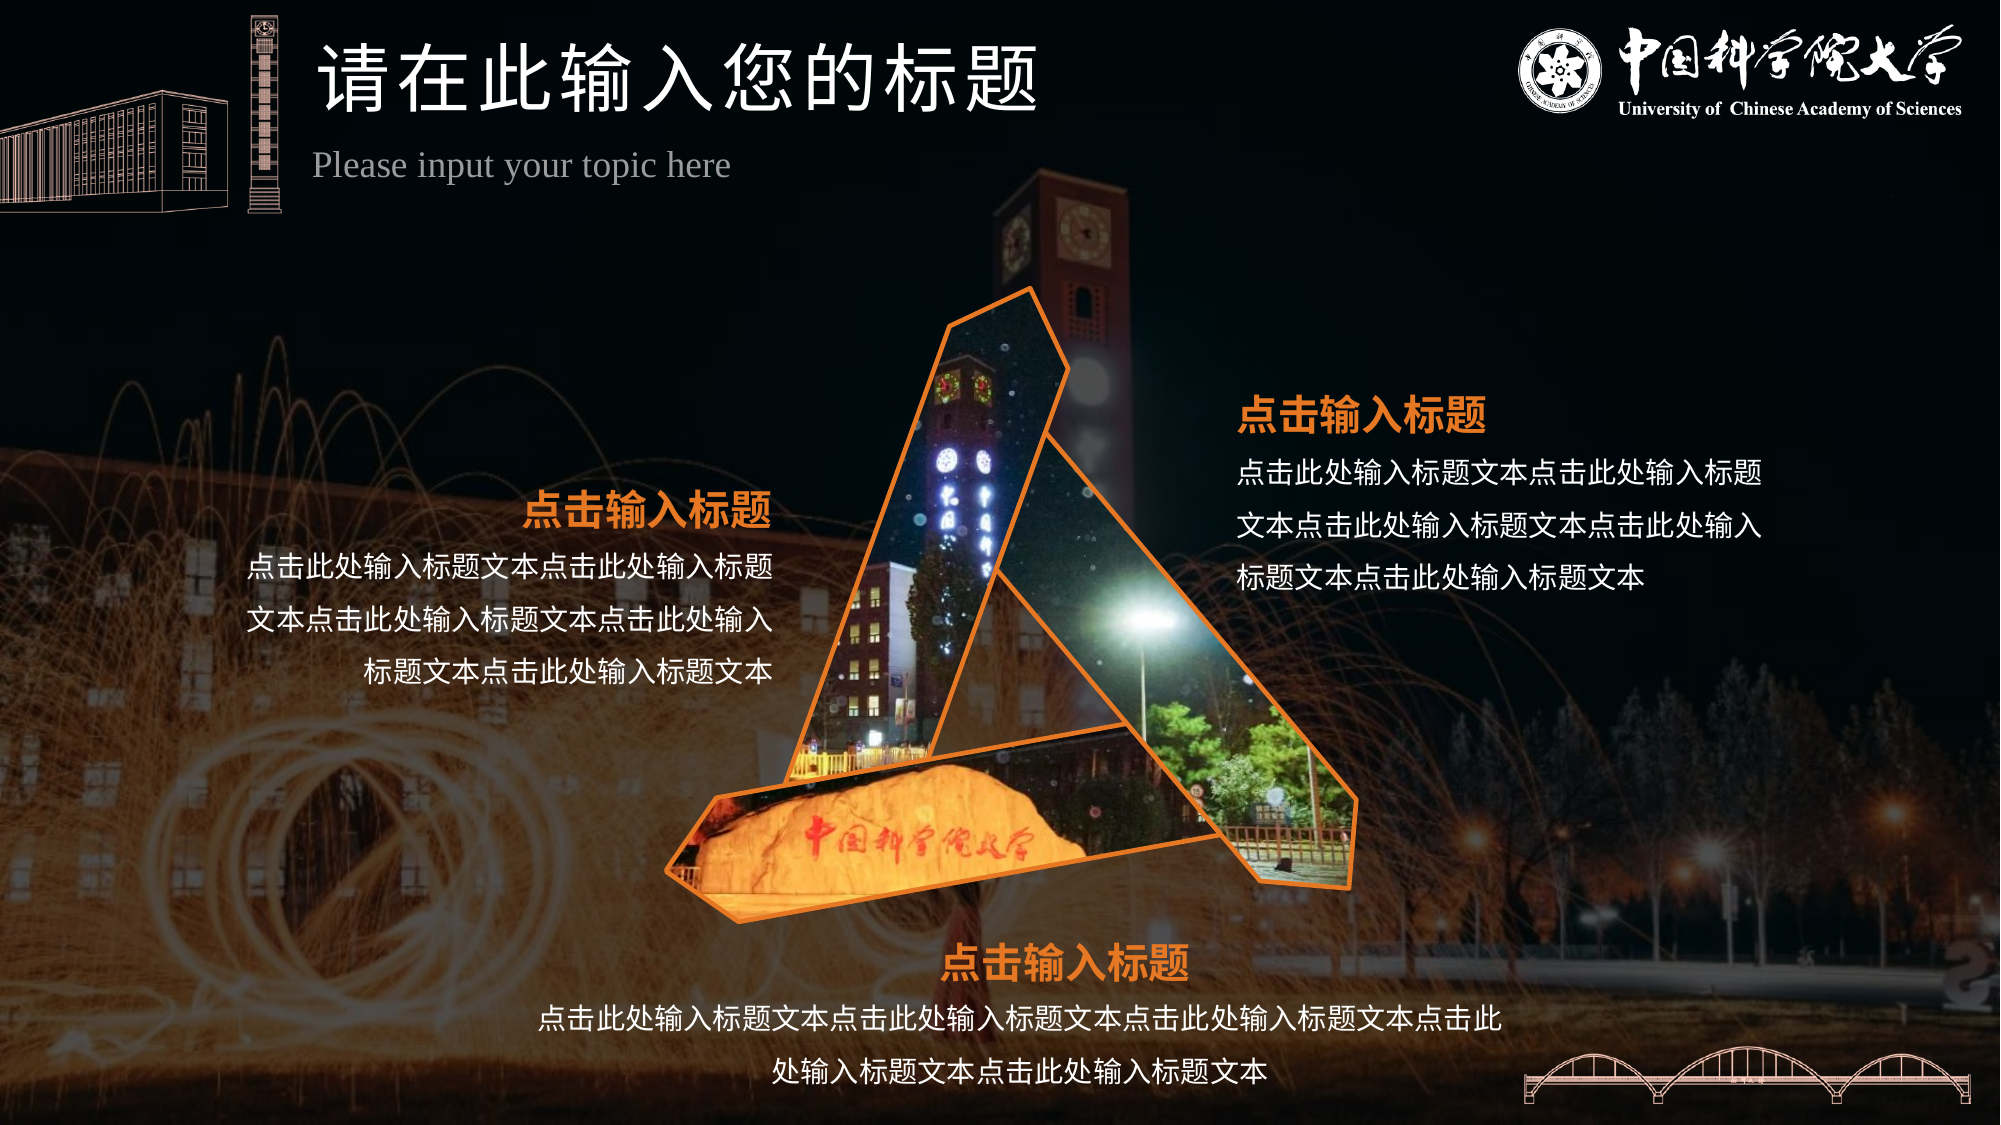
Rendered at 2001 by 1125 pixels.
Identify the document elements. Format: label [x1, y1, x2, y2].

picture [0, 0, 2000, 1125]
text_box [223, 451, 784, 698]
text_box [1221, 356, 1787, 604]
text_box [508, 904, 1532, 1091]
